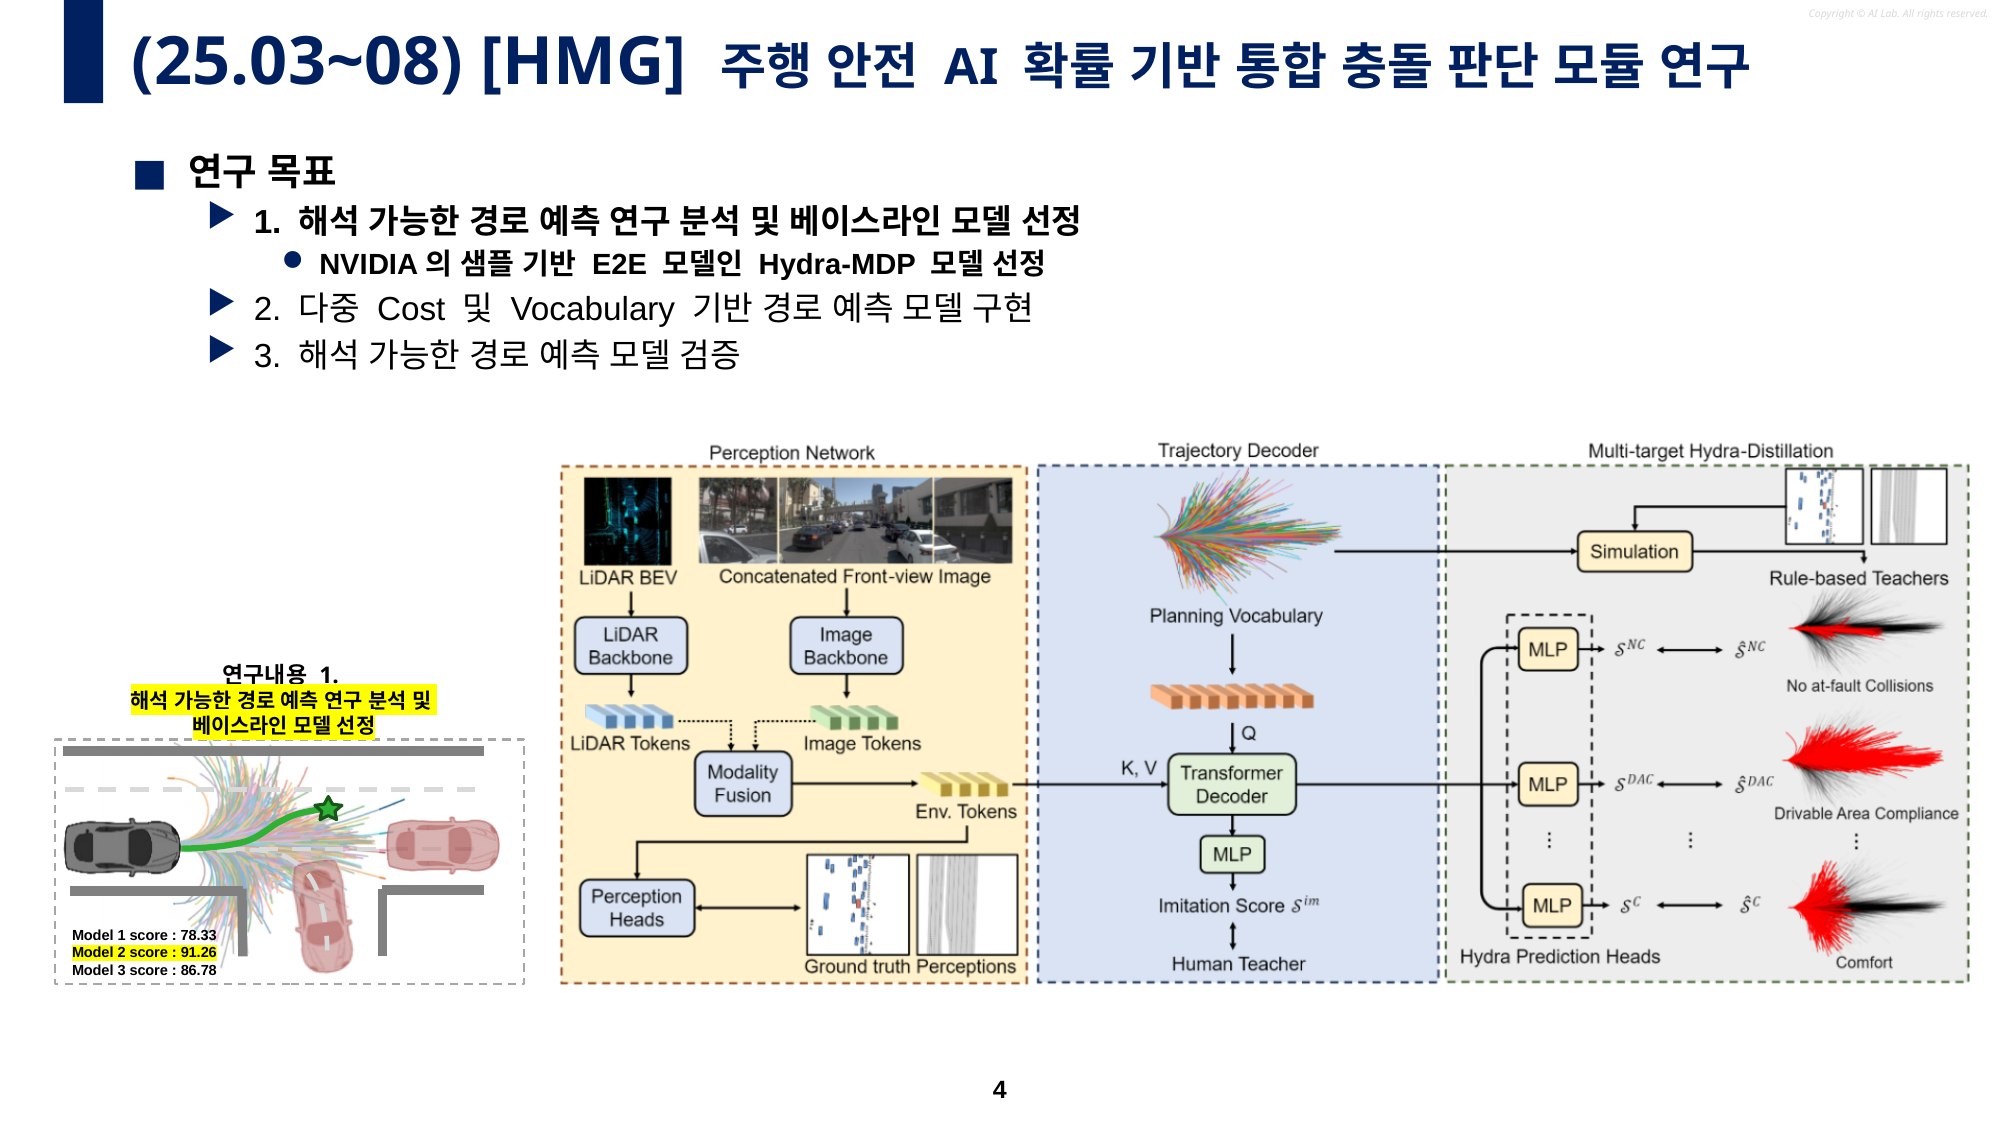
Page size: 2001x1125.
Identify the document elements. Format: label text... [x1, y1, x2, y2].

picture [558, 430, 1970, 986]
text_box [24, 651, 543, 994]
title (25.03~08) [HMG] 주행 안전 AI 확률 기반 통합 충돌 판단 모듈 연구 [117, 12, 1885, 104]
list 연구 목표 1. 해석 가능한 경로 예측 연구 분석 및 베이스라인 모델 선정 NVIDIA의 샘플 기반 E2E 모델인 Hydra-MDP 모델 선정 2. 다중 Cost 및 Vocabulary 기반 경로 예측 모델 구현 3. 해석 가능한 경로 예측 모델 검증 [117, 140, 1885, 1032]
